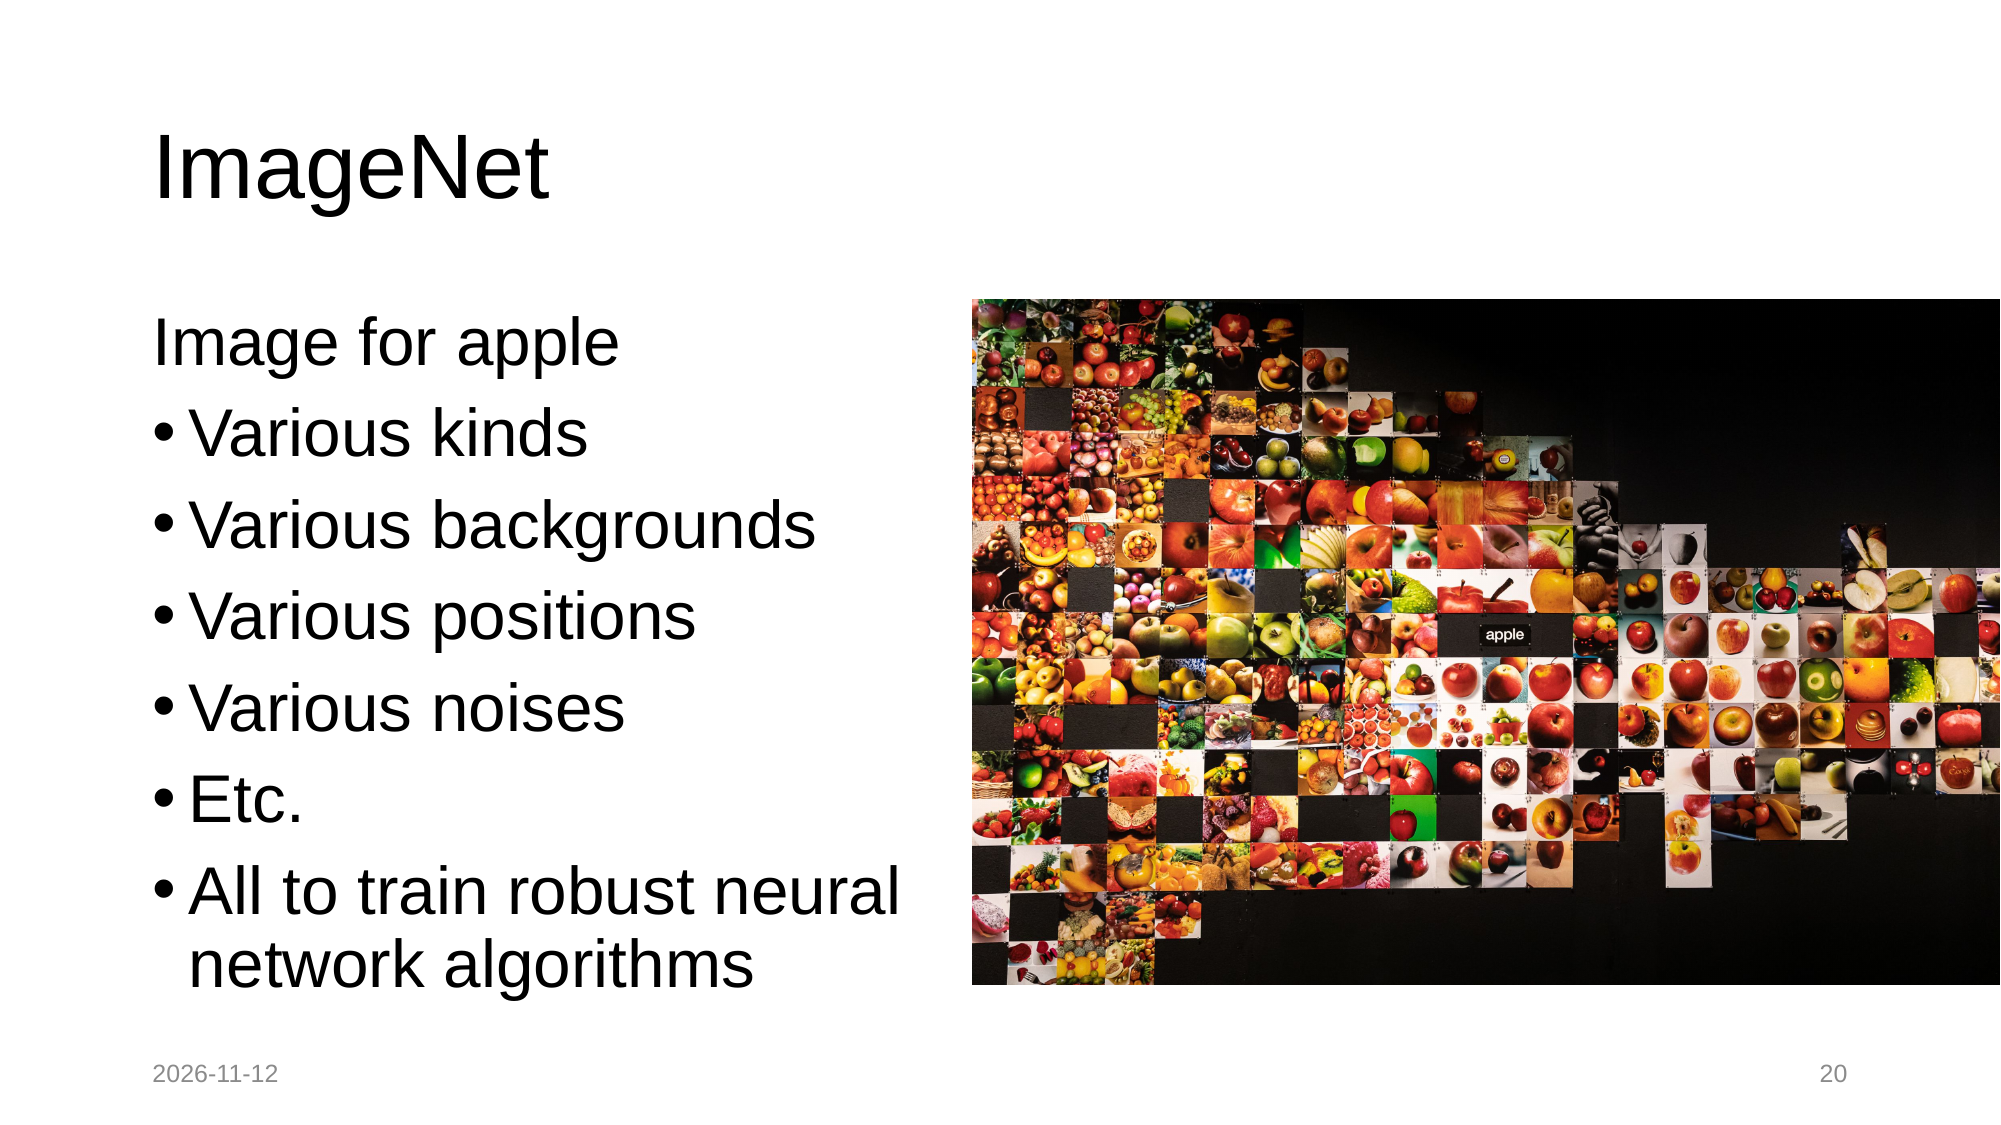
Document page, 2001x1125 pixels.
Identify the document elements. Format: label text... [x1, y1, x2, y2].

list Image for apple Various kinds Various backgrounds Various positions Various noises Etc. All to train robust neural network algorithms [137, 299, 1000, 1014]
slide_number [137, 1042, 588, 1103]
title ImageNet [137, 59, 1863, 278]
slide_number 20 [1412, 1042, 1863, 1103]
picture [972, 299, 2000, 985]
